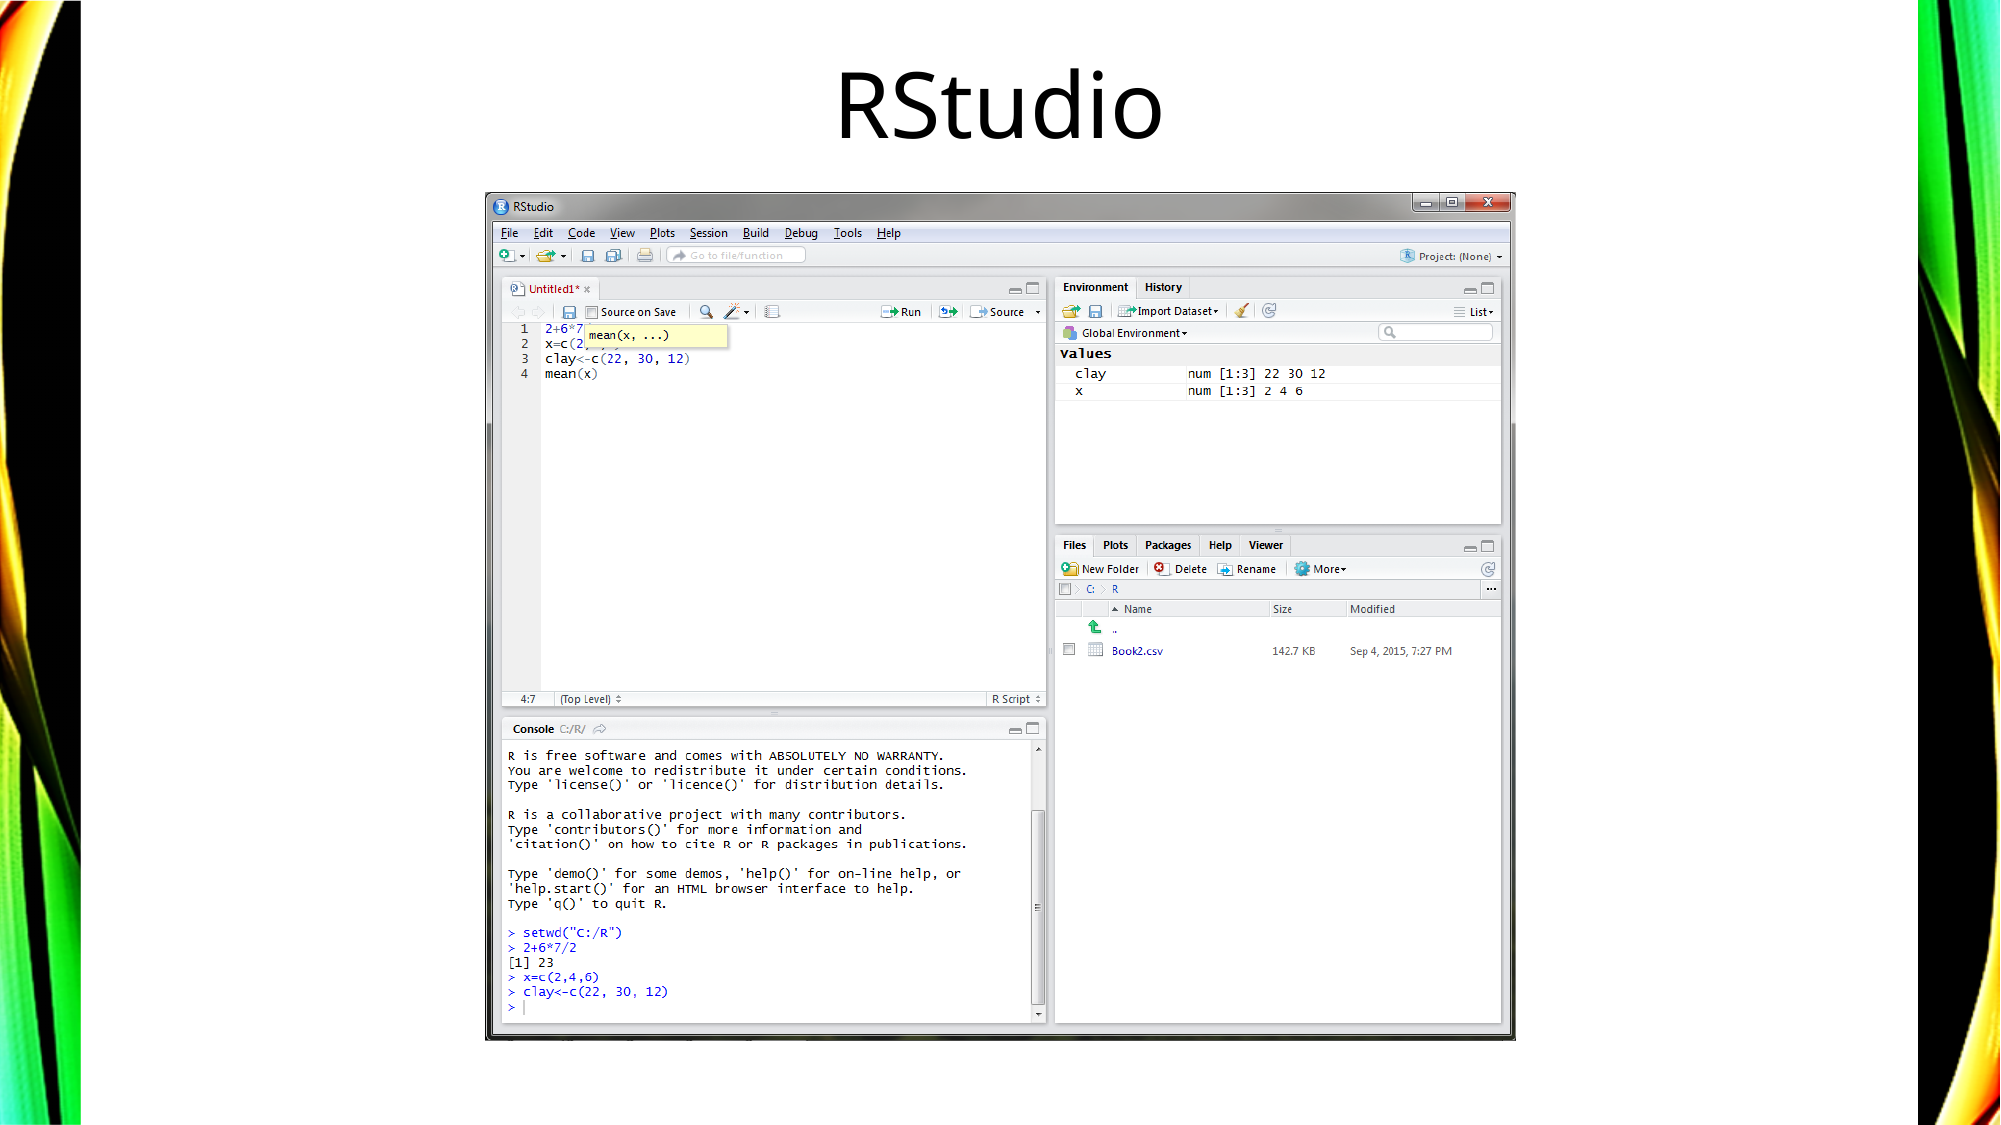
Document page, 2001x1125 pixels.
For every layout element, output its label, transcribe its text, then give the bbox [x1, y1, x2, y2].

picture [1918, 0, 2000, 1125]
title RStudio [353, 0, 1647, 218]
picture [0, 1, 80, 1124]
picture [484, 192, 1516, 1041]
